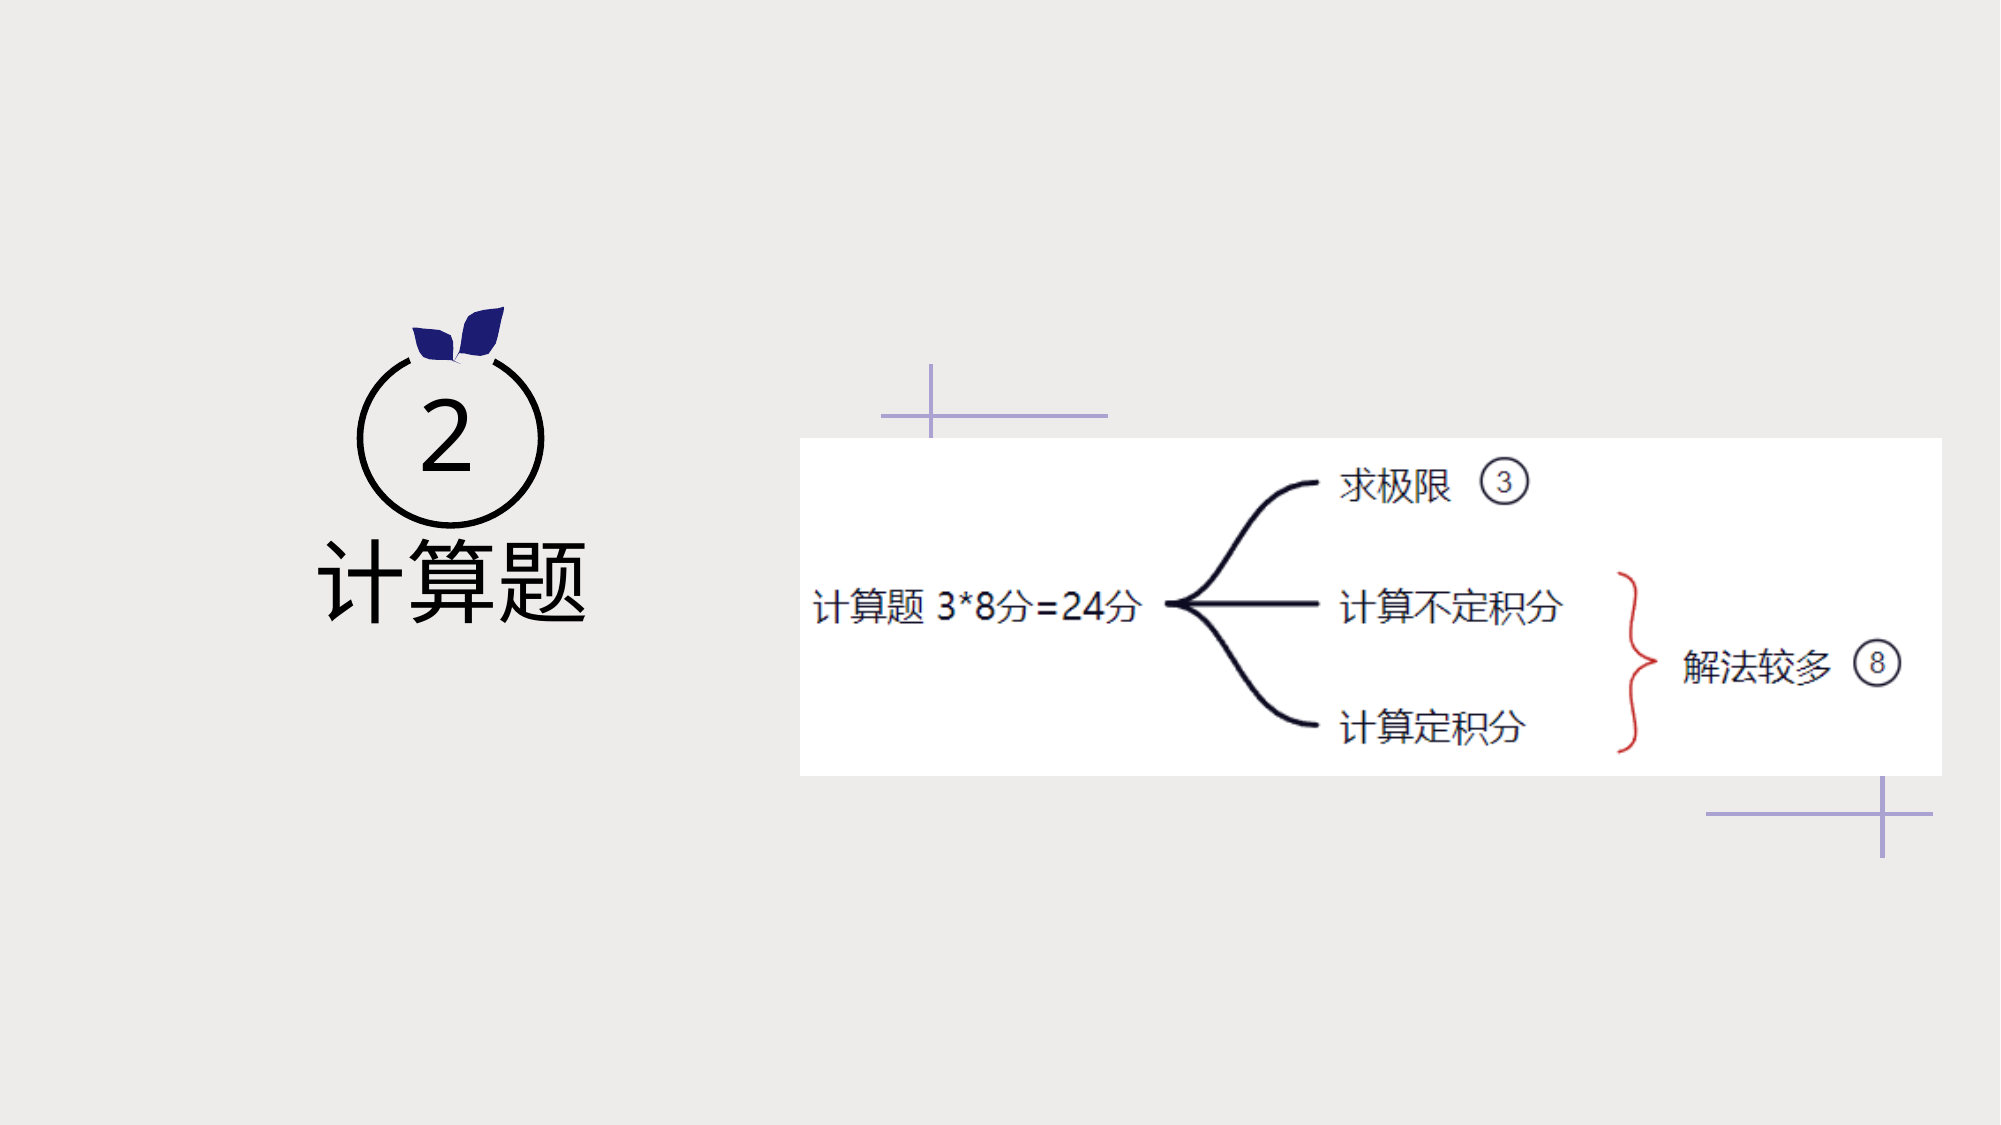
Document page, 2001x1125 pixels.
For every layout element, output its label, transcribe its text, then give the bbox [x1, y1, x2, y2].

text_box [356, 306, 545, 529]
text_box 计算题 [312, 522, 794, 635]
picture [799, 438, 1943, 777]
title 2 [394, 538, 499, 560]
